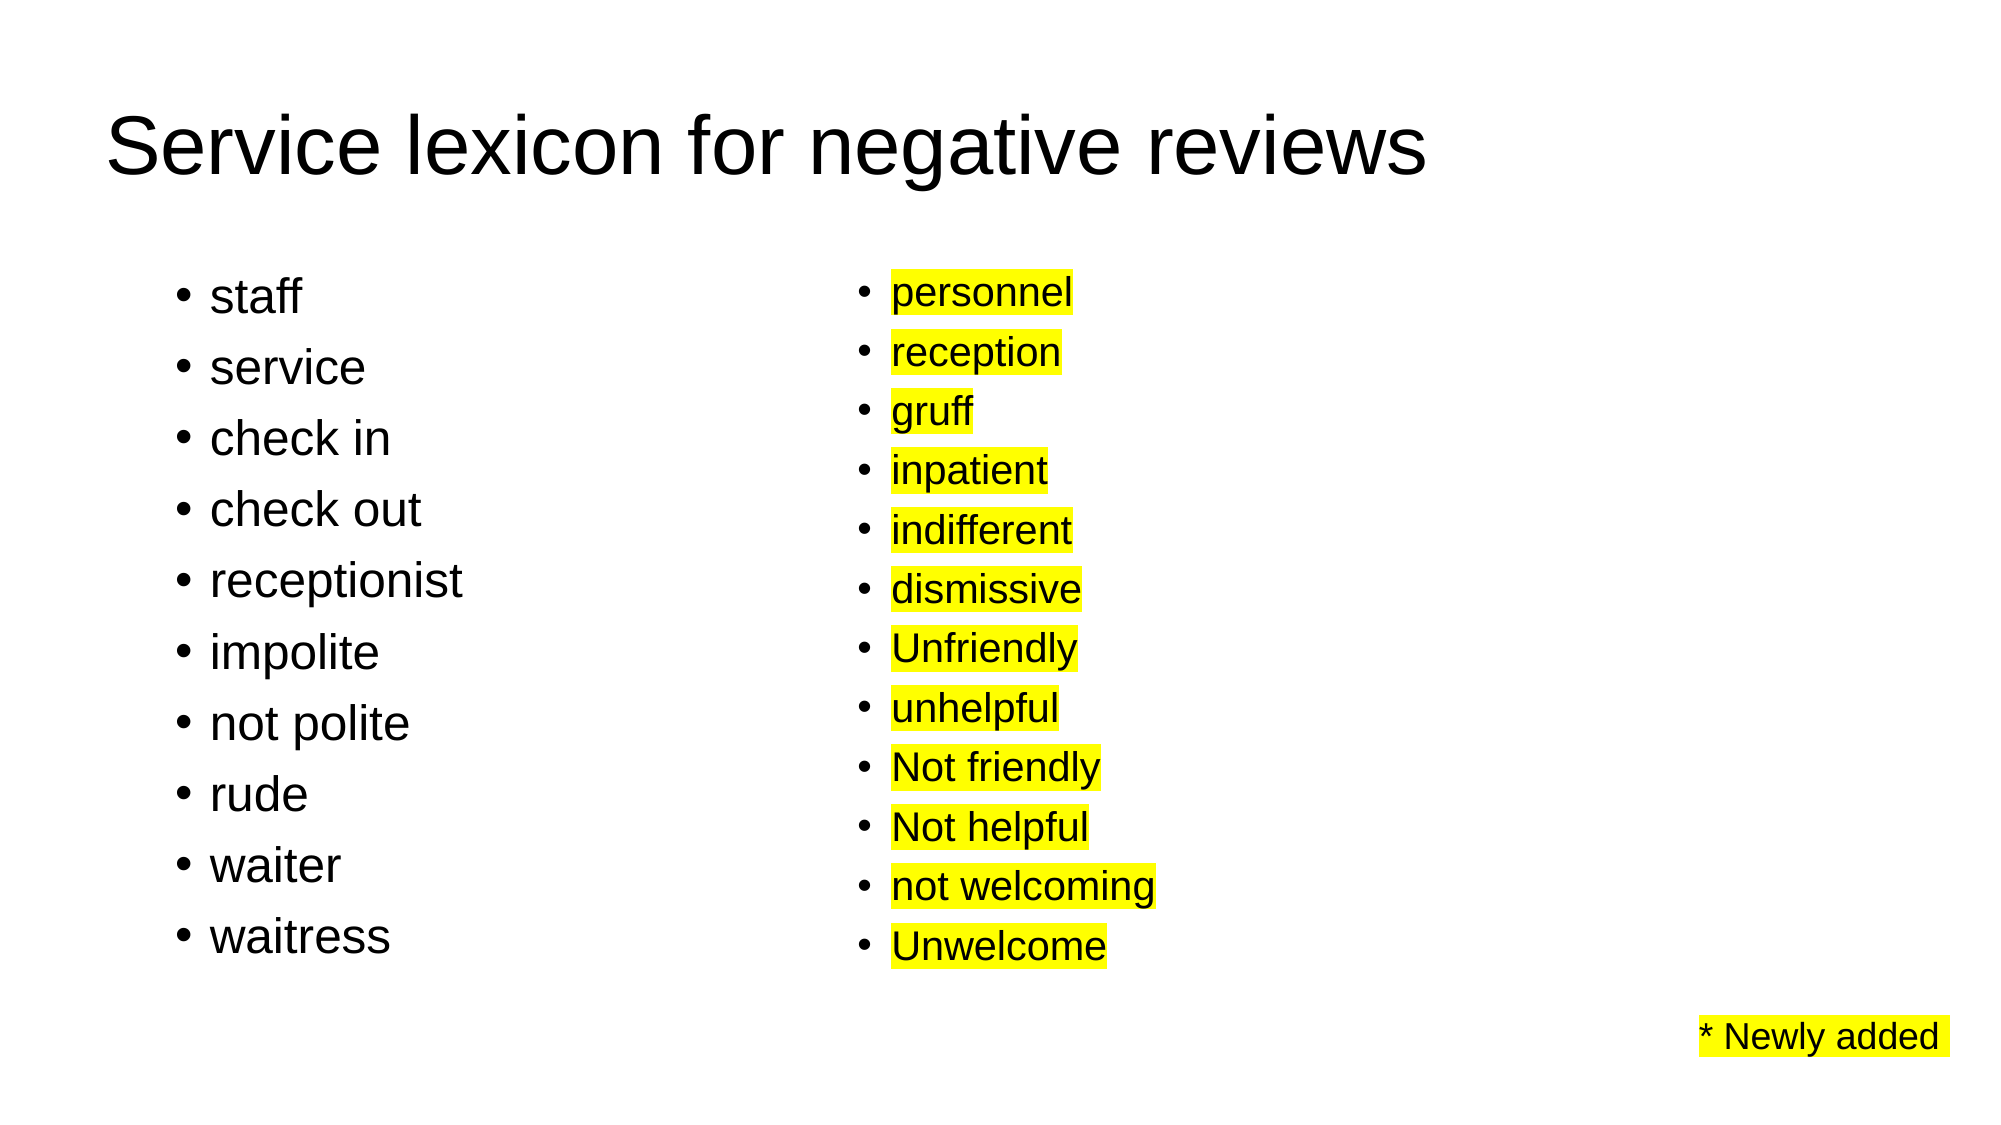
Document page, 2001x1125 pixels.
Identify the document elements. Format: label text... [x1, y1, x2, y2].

text_box personnel reception gruff inpatient indifferent dismissive Unfriendly unhelpful Not friendly Not helpful not welcoming Unwelcome [842, 263, 1417, 978]
text_box * Newly added [1684, 1004, 1966, 1065]
title Service lexicon for negative reviews [90, 39, 2000, 257]
list staff service check in check out receptionist impolite not polite rude waiter waitress [160, 263, 735, 978]
